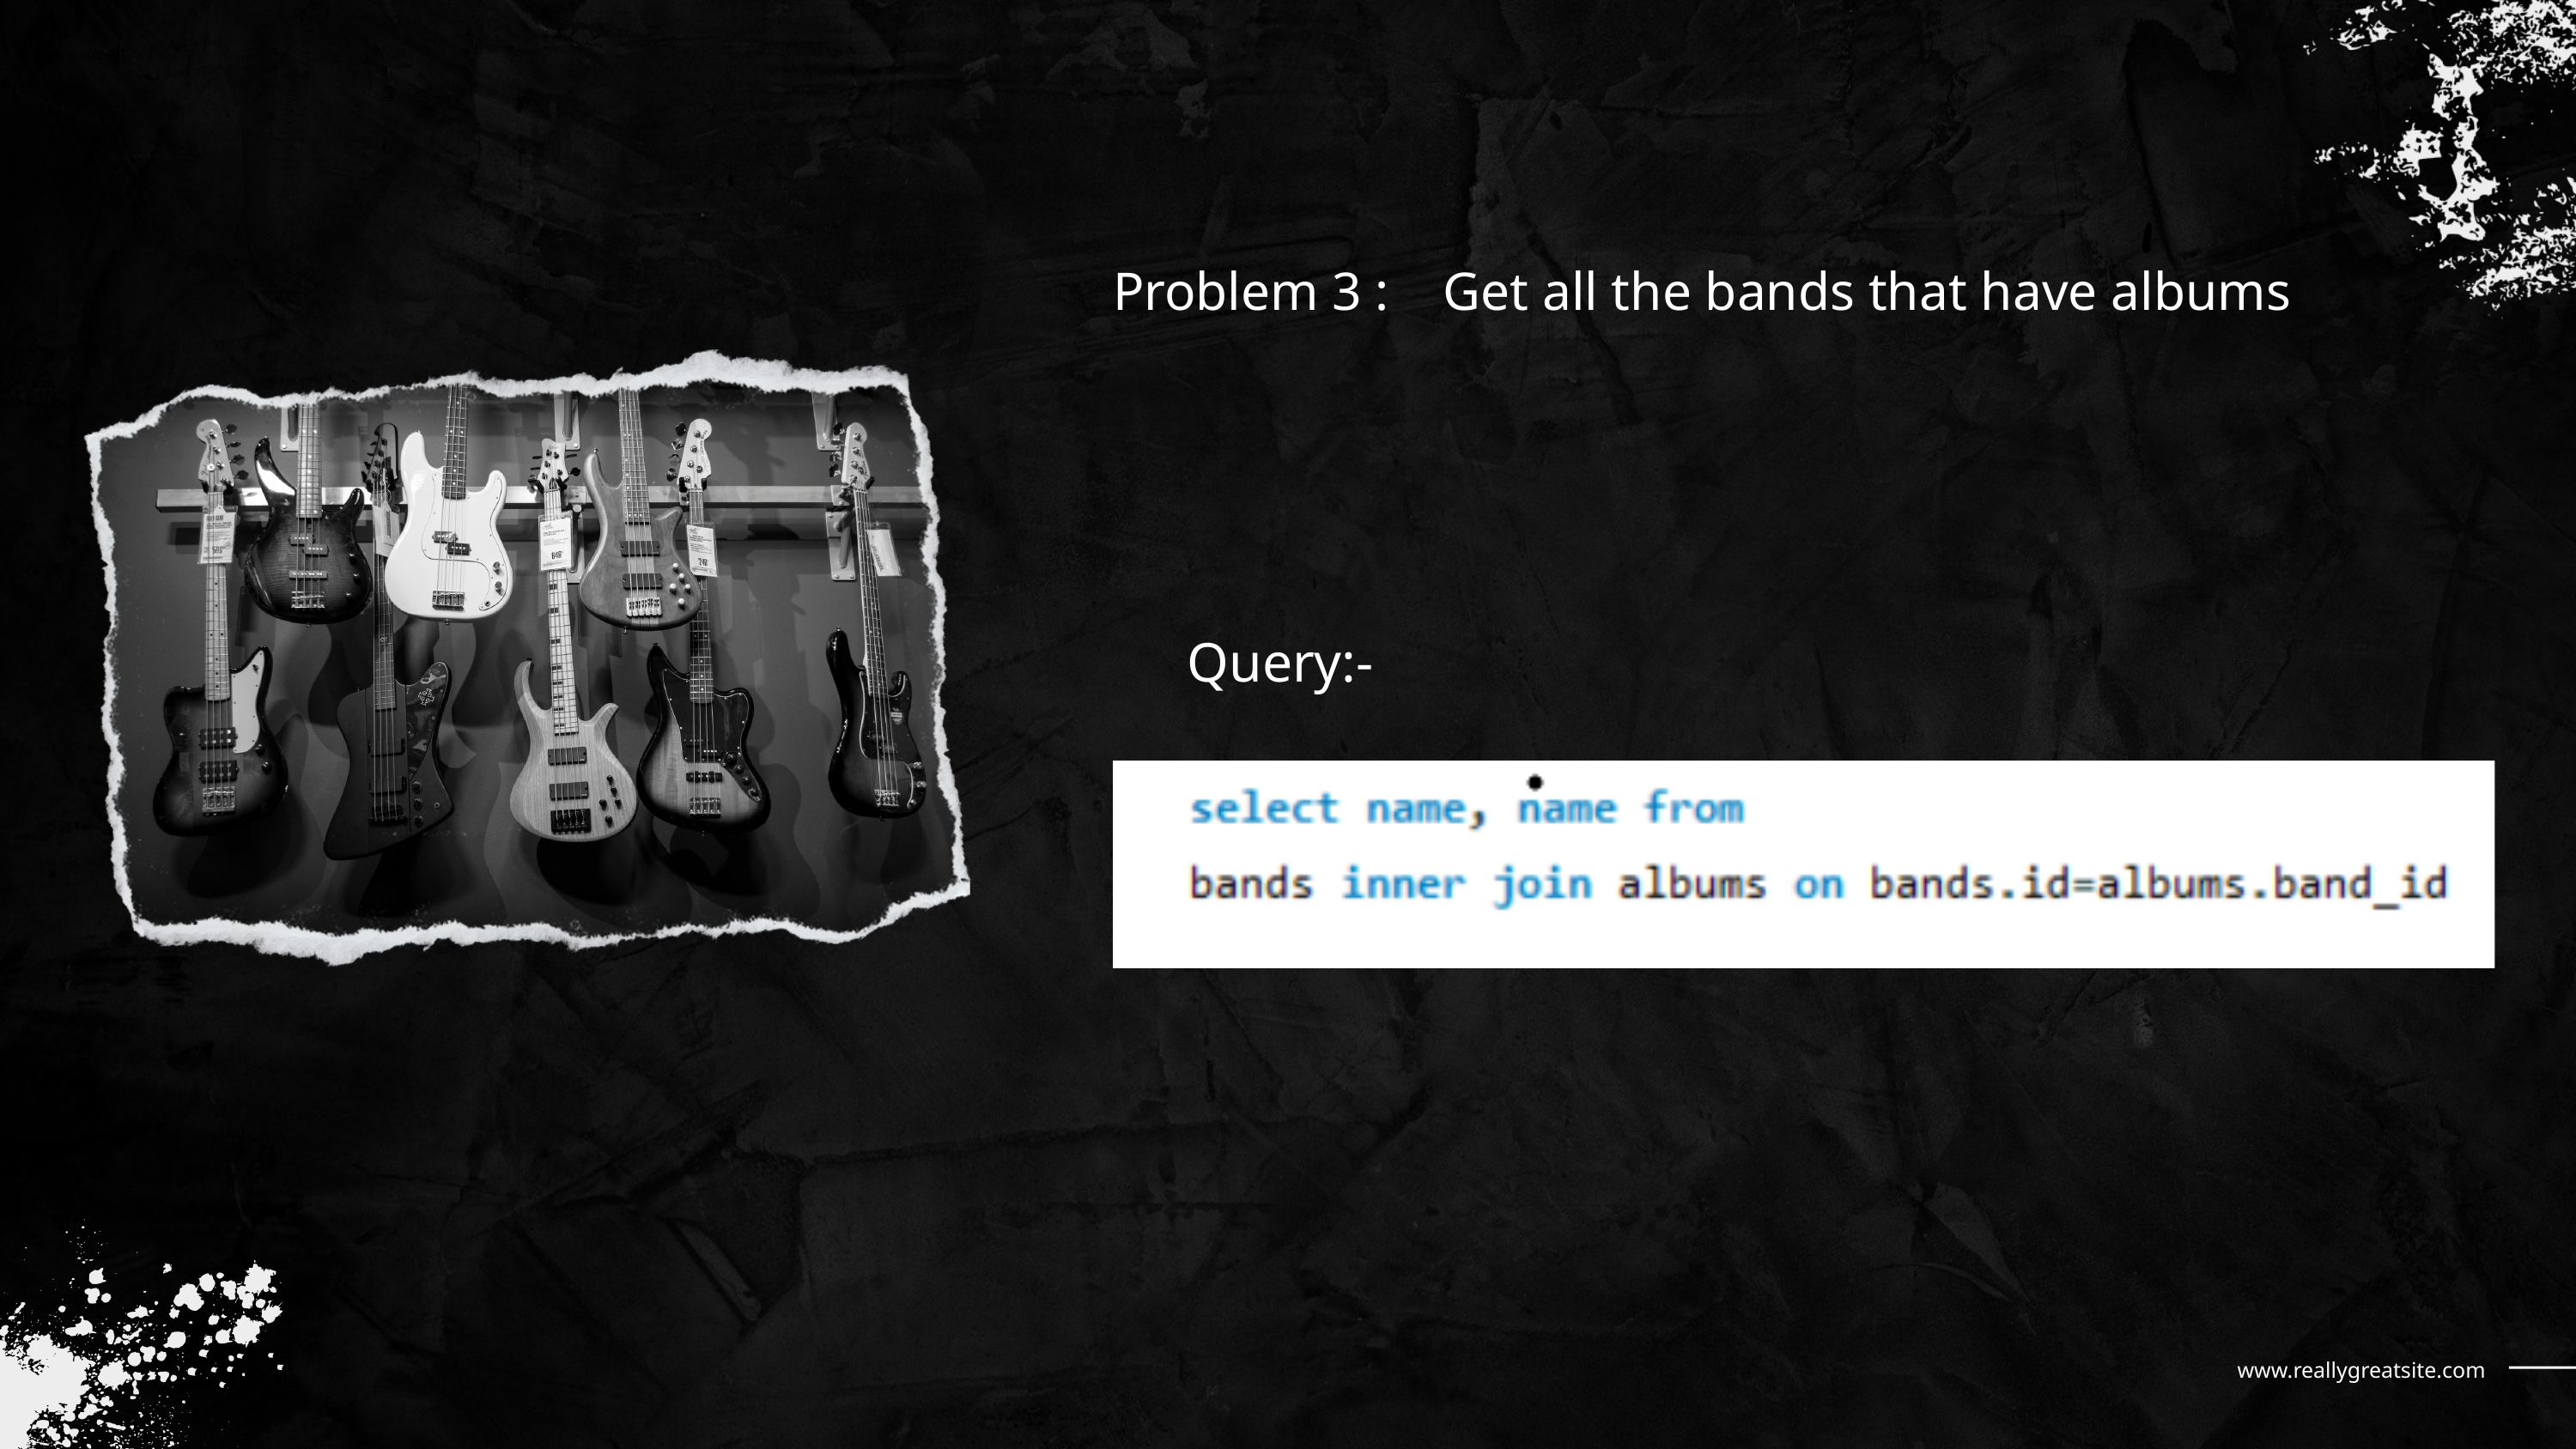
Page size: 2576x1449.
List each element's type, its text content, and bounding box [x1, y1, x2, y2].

text_box Query:- [1187, 617, 1560, 693]
text_box [0, 0, 2576, 1449]
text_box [79, 349, 975, 969]
text_box [0, 1187, 286, 1449]
text_box [1113, 761, 2495, 969]
text_box [2251, 0, 2576, 375]
text_box Problem 3 : Get all the bands that have albums [1113, 248, 2538, 321]
text_box www.reallygreatsite.com [2166, 1352, 2487, 1383]
